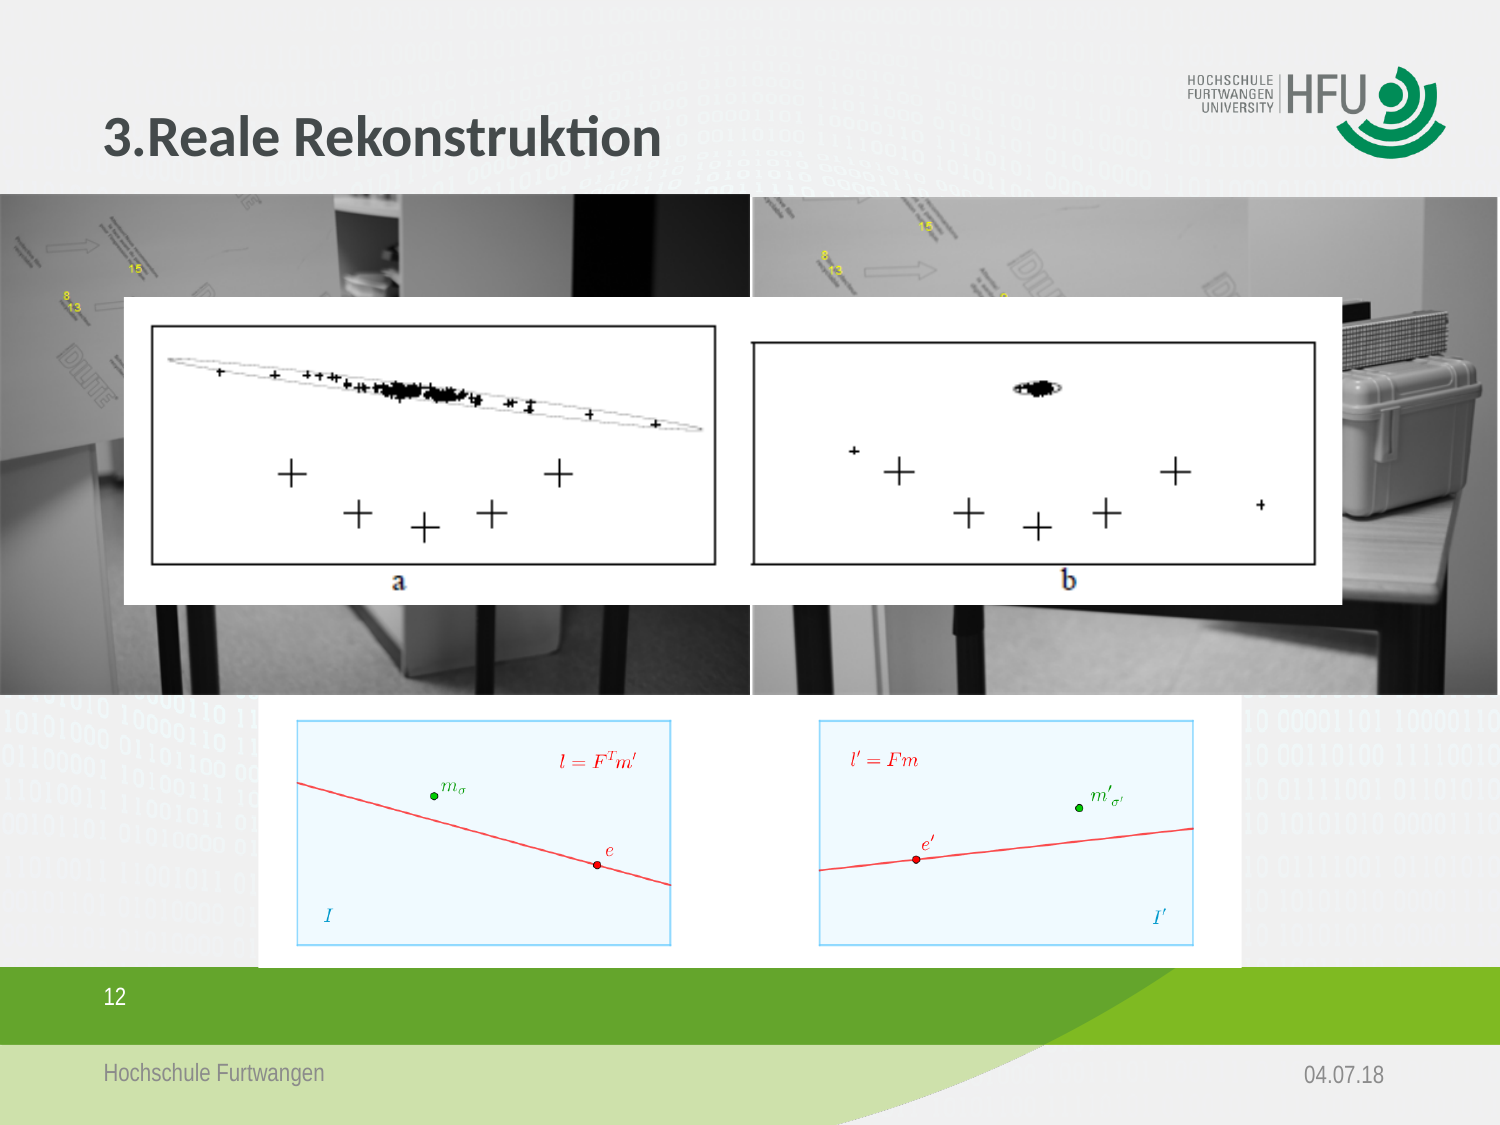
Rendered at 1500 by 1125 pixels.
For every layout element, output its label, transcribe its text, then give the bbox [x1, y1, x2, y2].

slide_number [1257, 1046, 1400, 1107]
text_box 3.Reale Rekonstruktion [102, 89, 1378, 178]
picture [1166, 53, 1454, 164]
picture [0, 194, 1500, 1125]
footer Hochschule Furtwangen [88, 1044, 420, 1105]
slide_number 12 [88, 967, 160, 1028]
